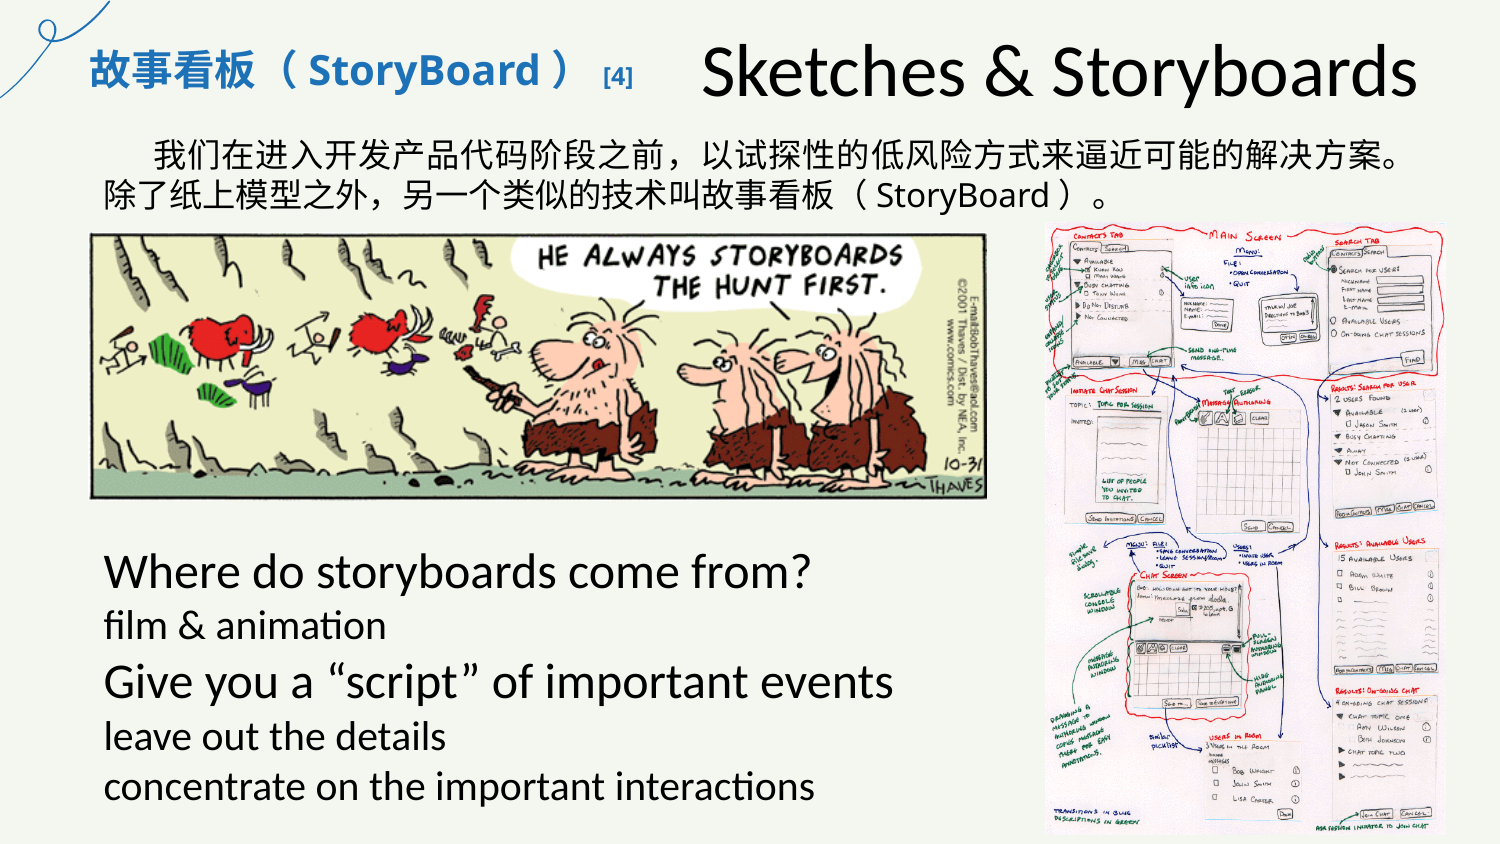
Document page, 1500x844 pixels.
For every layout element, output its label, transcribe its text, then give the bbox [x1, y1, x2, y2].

text_box 我们在进入开发产品代码阶段之前，以试探性的低风险方式来逼近可能的解决方案。除了纸上模型之外，另一个类似的技术叫故事看板（StoryBoard）。 [88, 126, 1398, 222]
picture [88, 232, 987, 501]
title Sketches & Storyboards [620, 0, 1500, 138]
picture [1045, 221, 1447, 835]
list Where do storyboards come from? film & animation Give you a “script” of important events leave out the details concentrate on the important interactions [88, 530, 1092, 844]
text_box 故事看板（StoryBoard）[4] [89, 43, 620, 94]
